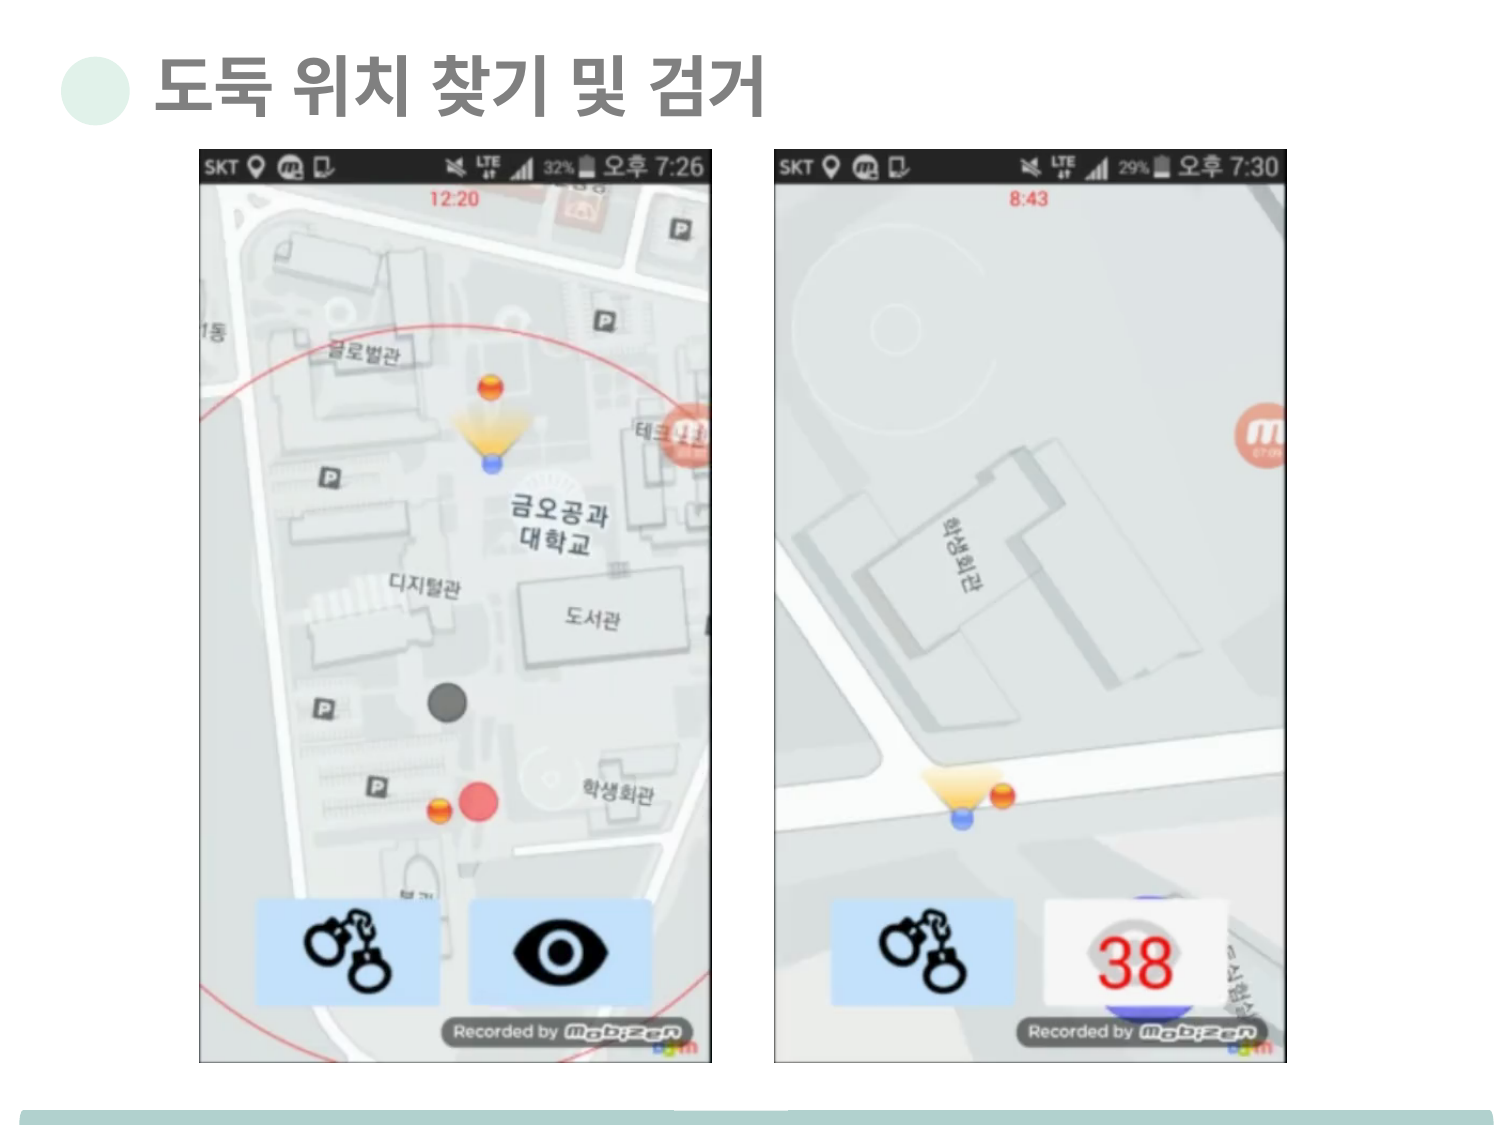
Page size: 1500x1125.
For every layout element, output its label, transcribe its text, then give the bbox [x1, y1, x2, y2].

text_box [773, 148, 1288, 1064]
text_box 도둑 위치 찾기 및 검거 [17, 3, 313, 136]
text_box [59, 55, 131, 127]
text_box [198, 148, 713, 1064]
